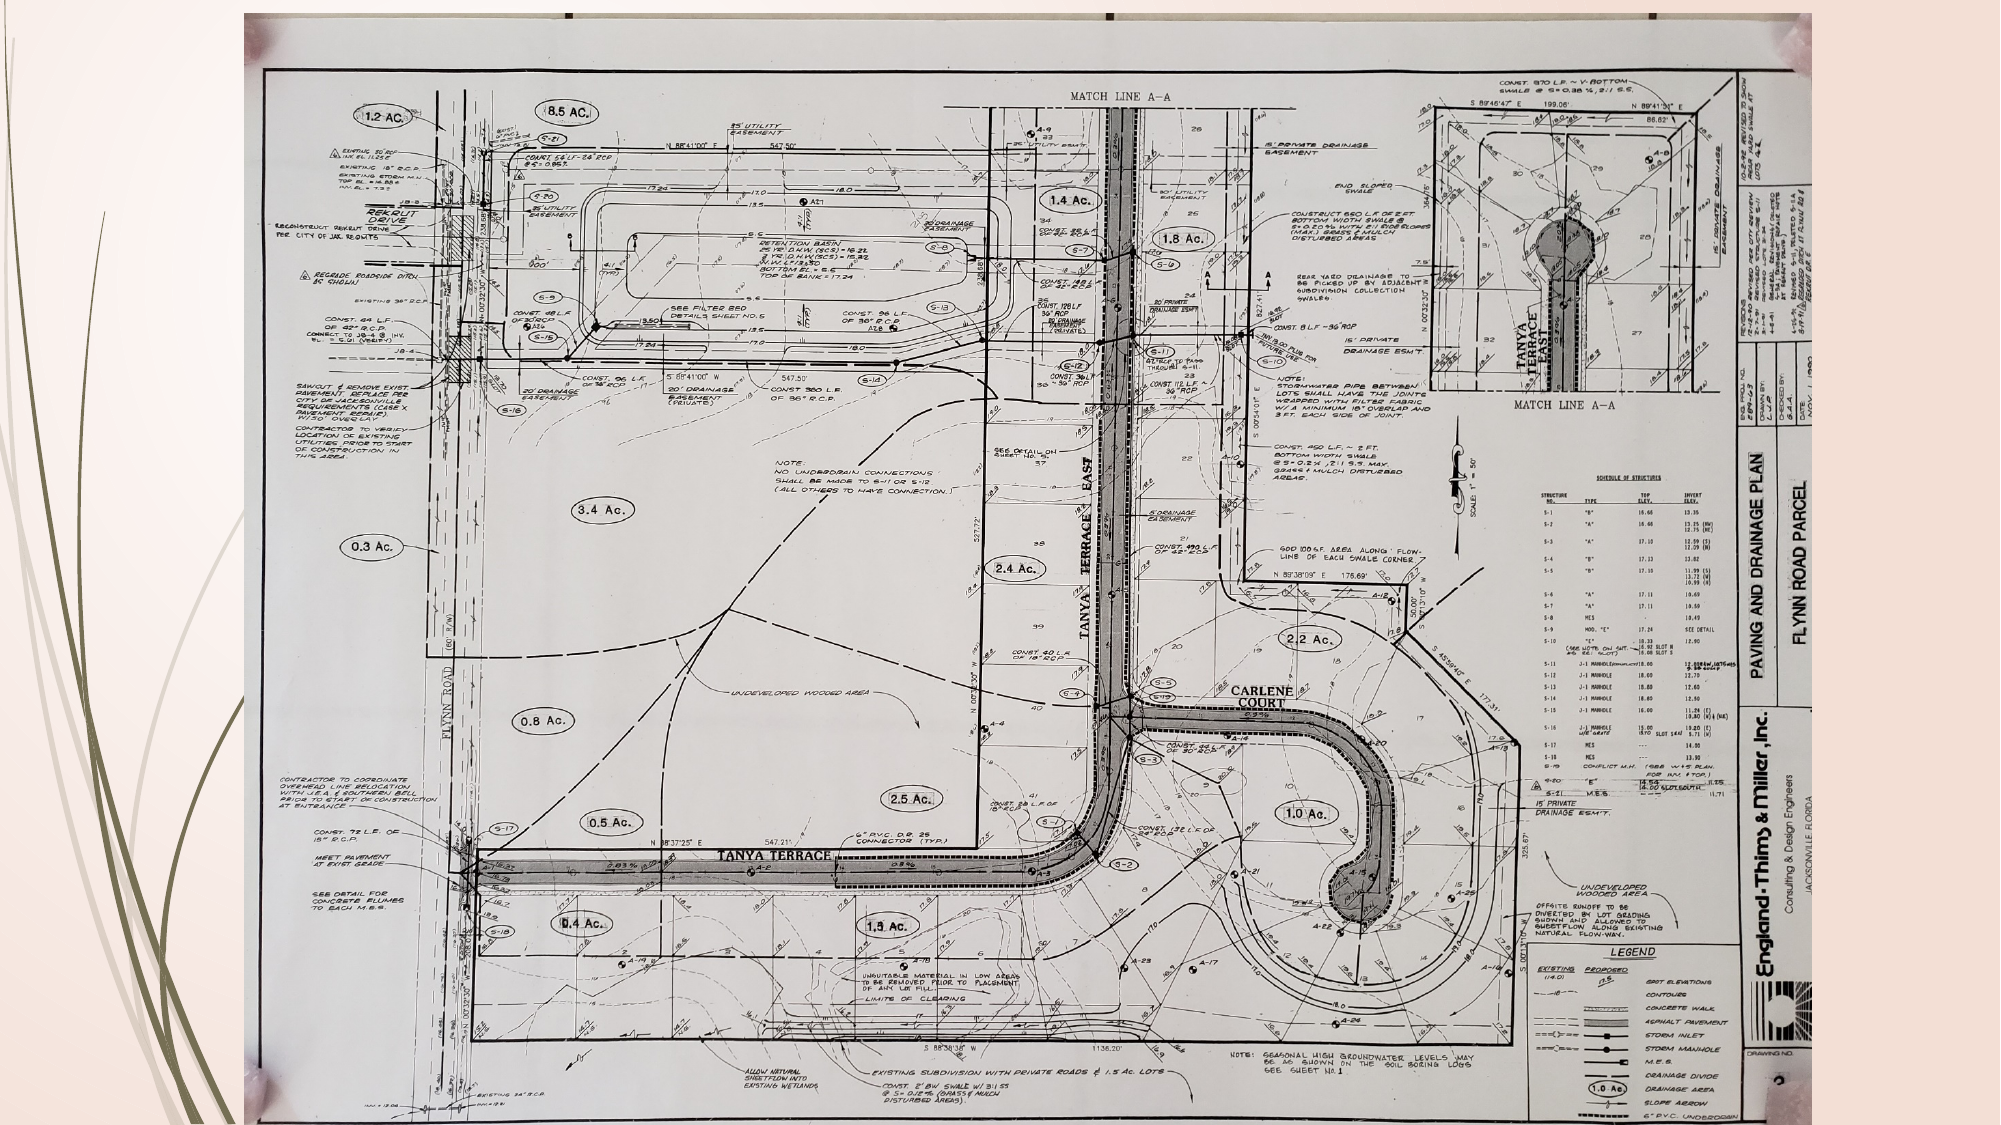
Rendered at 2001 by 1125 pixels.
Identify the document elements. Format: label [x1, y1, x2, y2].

picture [244, 13, 1812, 1125]
